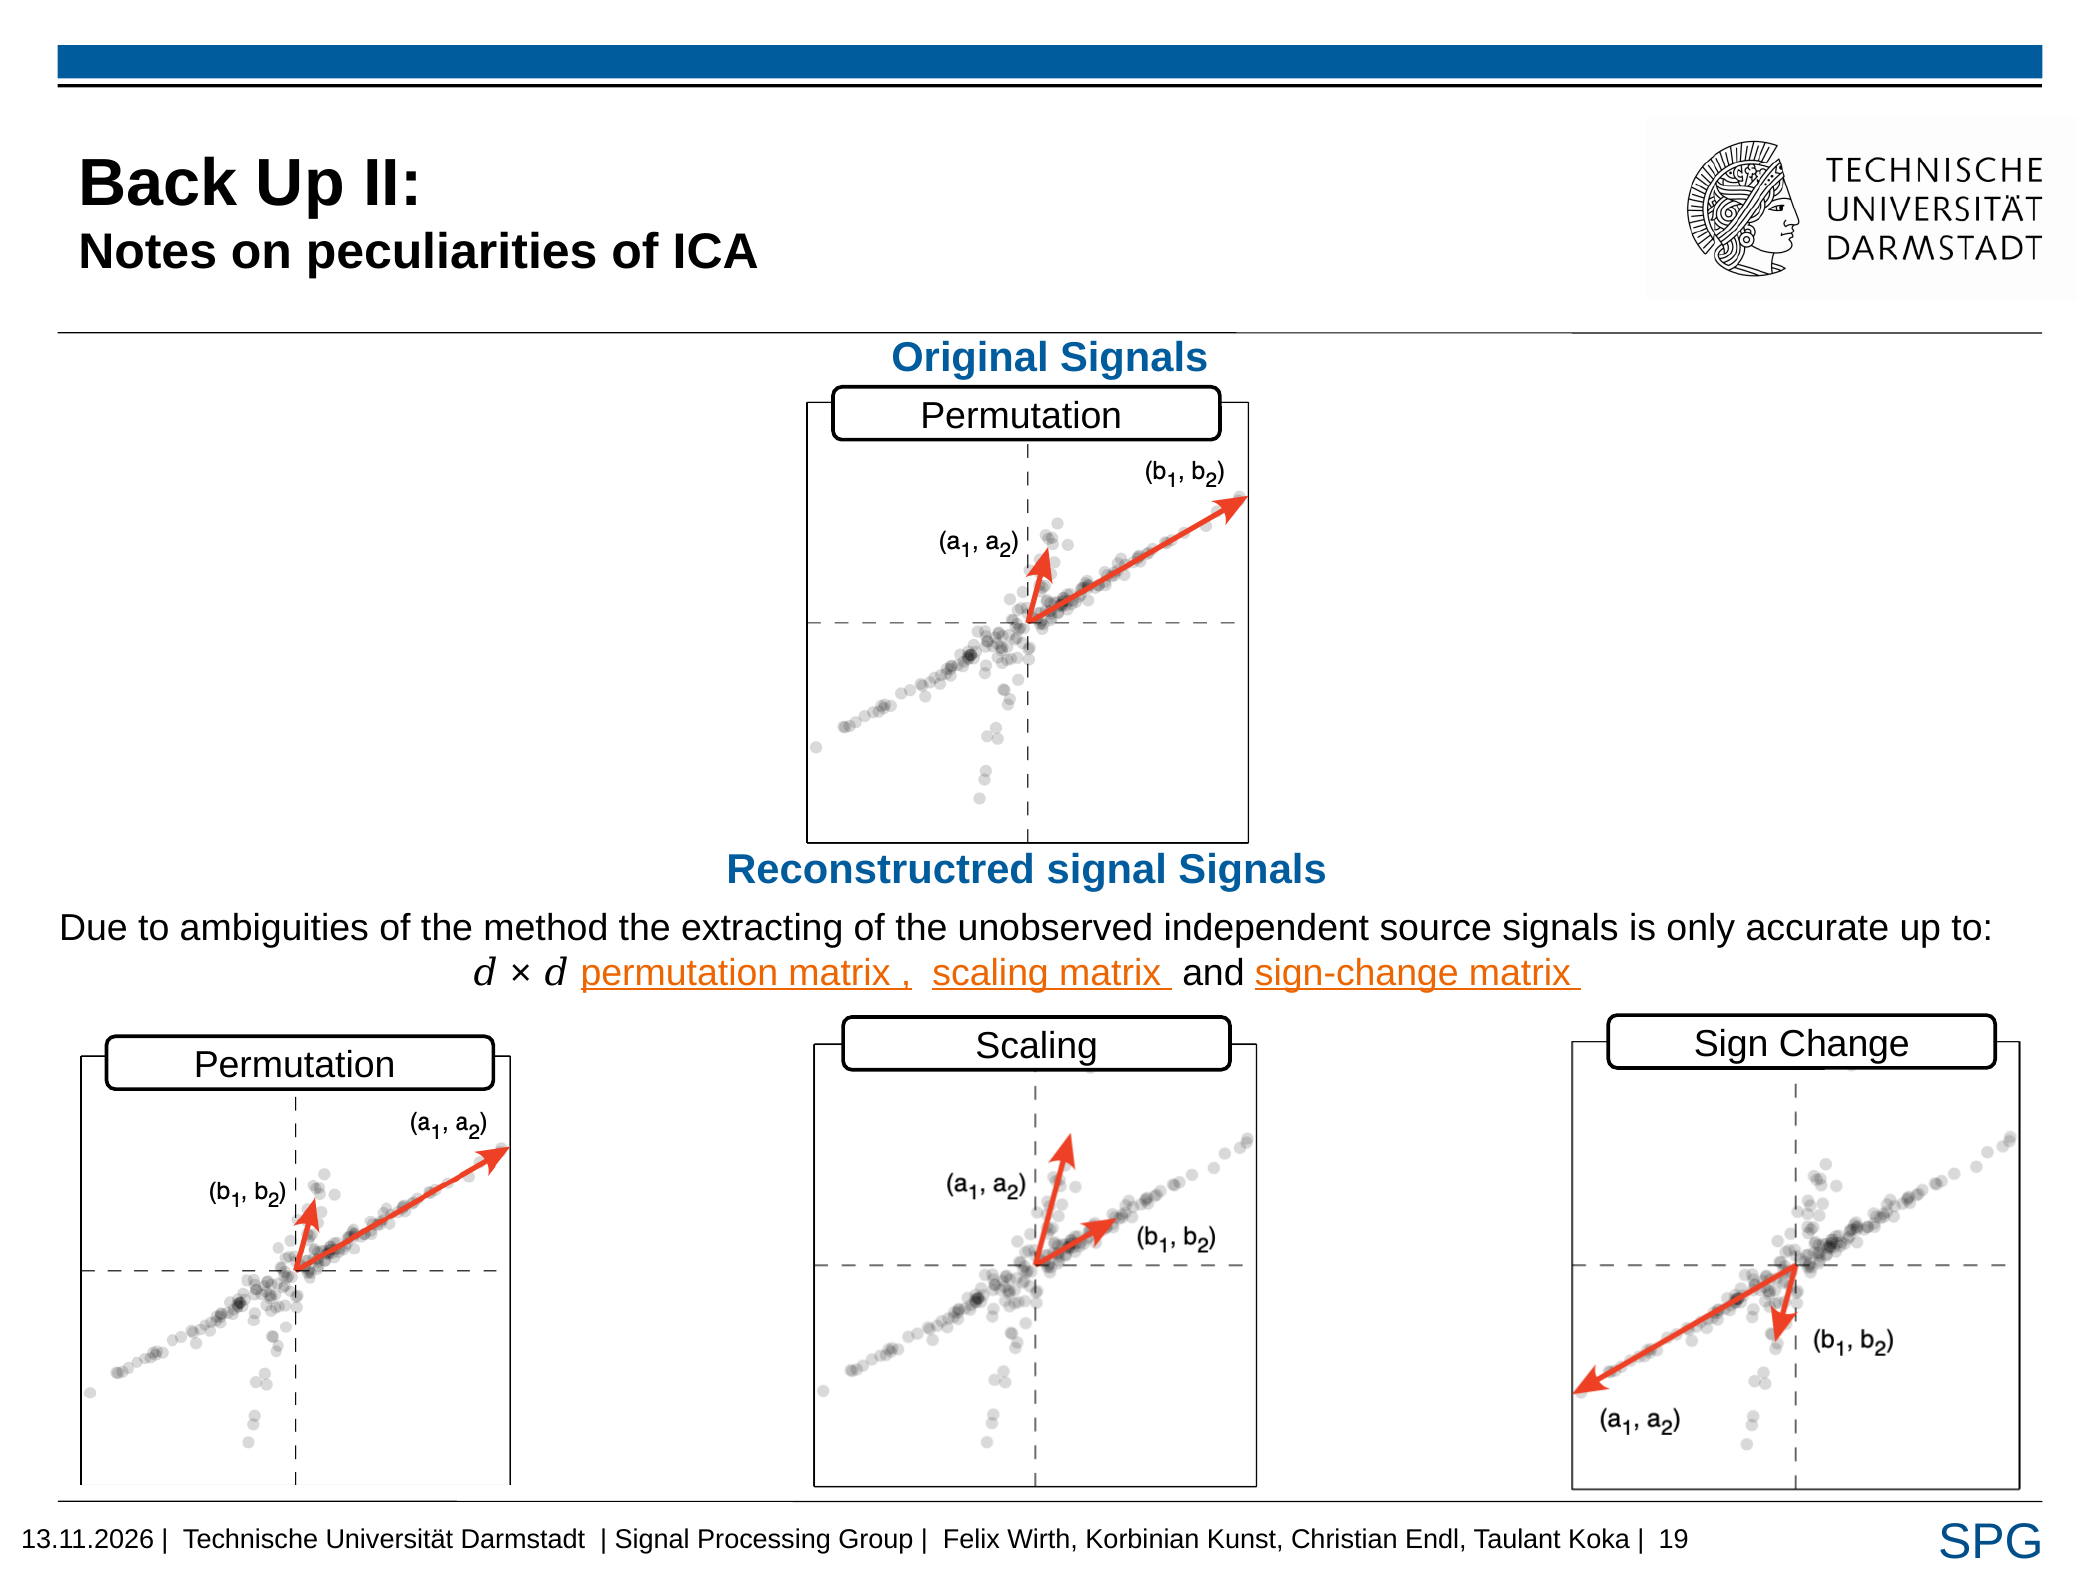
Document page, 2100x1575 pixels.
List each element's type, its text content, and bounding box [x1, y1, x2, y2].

text_box Reconstructred signal Signals [588, 834, 1465, 899]
text_box Permutation [832, 384, 1221, 390]
picture [793, 392, 1260, 857]
text_box Original Signals [782, 322, 1317, 388]
picture [1568, 1041, 2022, 1493]
picture [61, 1040, 532, 1486]
picture [1658, 117, 2077, 300]
text_box Permutation [106, 1034, 494, 1039]
picture [801, 1036, 1272, 1489]
text_box Scaling [841, 1014, 1233, 1035]
title Back Up II: Notes on peculiarities of ICA [78, 112, 1658, 306]
text_box Sign Change [1606, 1013, 1998, 1039]
